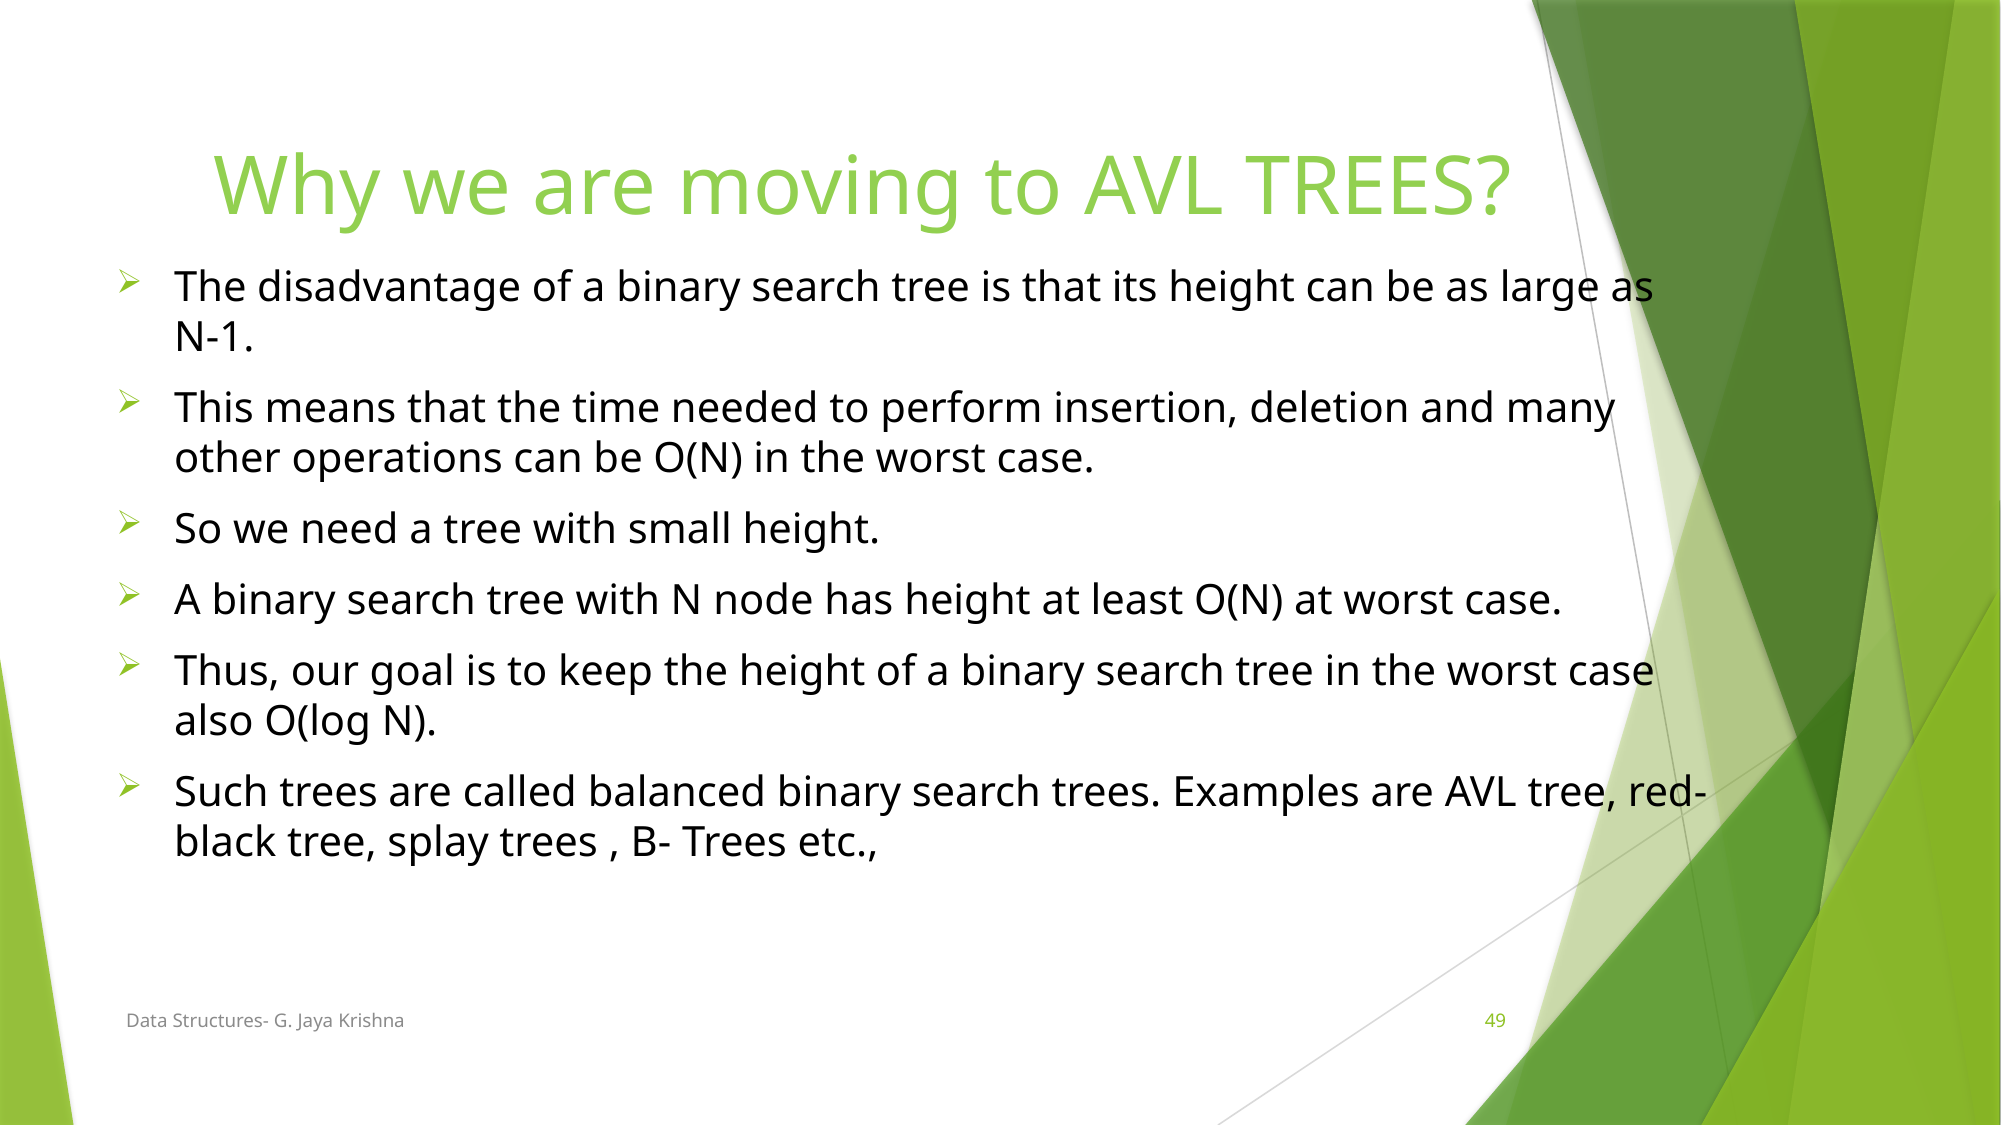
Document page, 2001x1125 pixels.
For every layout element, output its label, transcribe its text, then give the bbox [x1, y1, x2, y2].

slide_number 49 [1409, 991, 1522, 1051]
list Why we are moving to AVL TREES? The disadvantage of a binary search tree is that its height can be as large as N-1. This means that the time needed to perform insertion, deletion and many other operations can be O(N) in the worst case. So we need a tree with small height. A binary search tree with N node has height at least O(N) at worst case. Thus, our goal is to keep the height of a binary search tree in the worst case also O(log N). Such trees are called balanced binary search trees. Examples are AVL tree, red-black tree, splay trees , B- Trees etc., [101, 81, 1725, 1018]
footer Data Structures- G. Jaya Krishna [111, 991, 1145, 1051]
